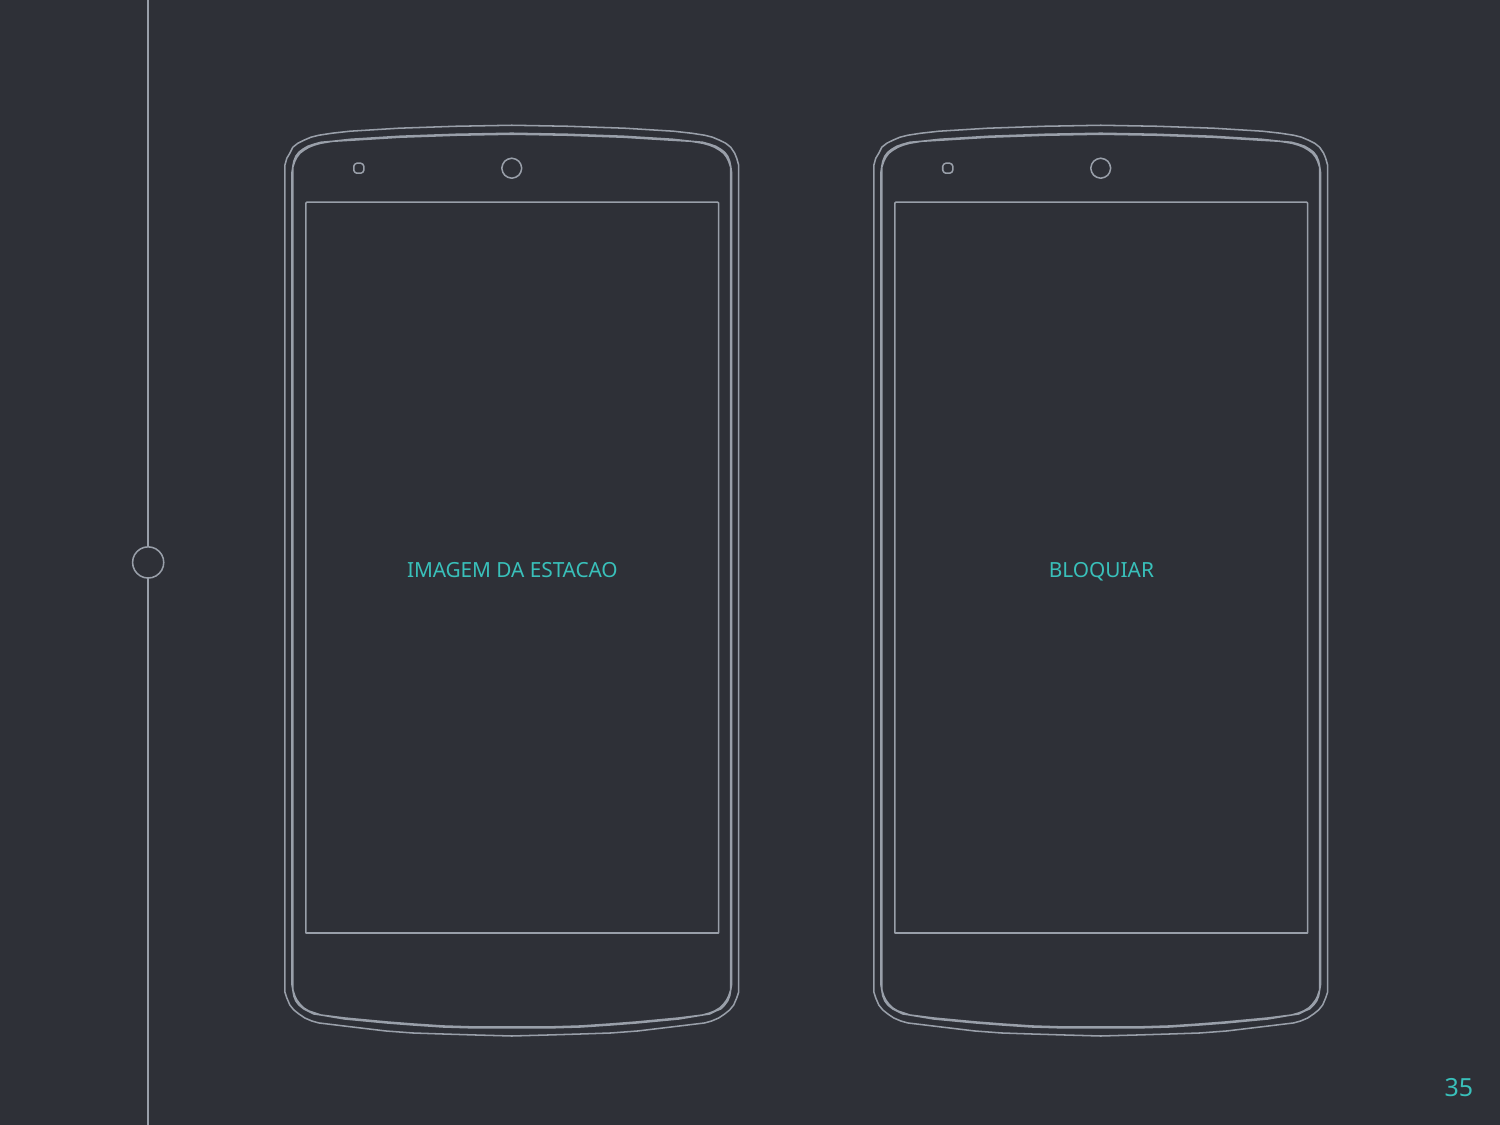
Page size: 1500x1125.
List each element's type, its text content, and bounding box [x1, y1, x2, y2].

text_box BLOQUIAR [895, 203, 1307, 933]
slide_number 35 [1398, 1056, 1489, 1125]
text_box [284, 125, 739, 1037]
text_box IMAGEM DA ESTACAO [306, 203, 718, 933]
text_box [873, 125, 1328, 1037]
